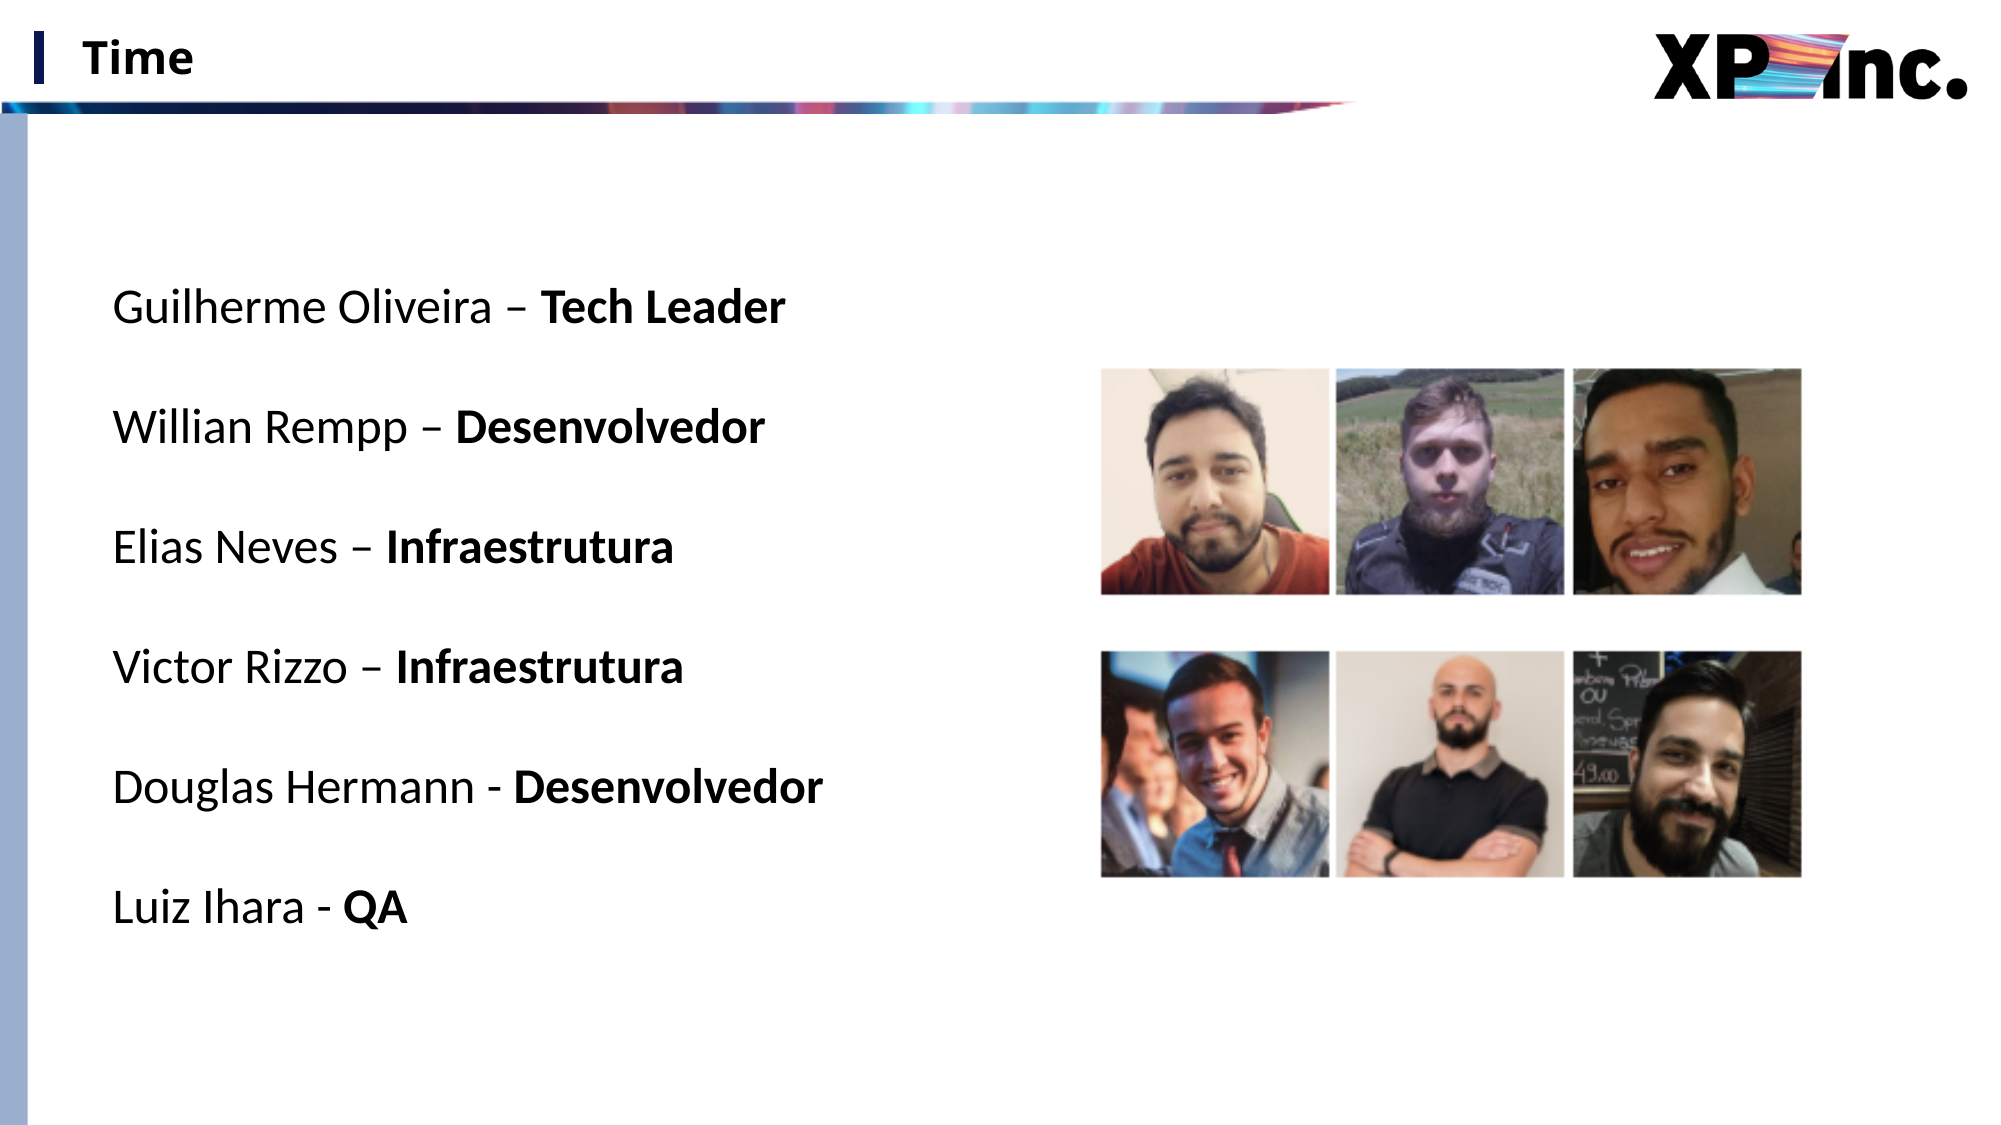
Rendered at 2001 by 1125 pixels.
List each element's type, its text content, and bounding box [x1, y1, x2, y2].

picture [1649, 28, 1977, 111]
picture [1095, 358, 1818, 896]
picture [610, 104, 1450, 114]
title Time [66, 0, 610, 121]
text_box [0, 113, 28, 1125]
text_box Guilherme Oliveira – Tech Leader Willian Rempp – Desenvolvedor Elias Neves – Infraestrutura Victor Rizzo – Infraestrutura Douglas Hermann - Desenvolvedor Luiz Ihara - QA [108, 268, 1055, 983]
picture [19, 104, 66, 114]
picture [5, 104, 16, 113]
